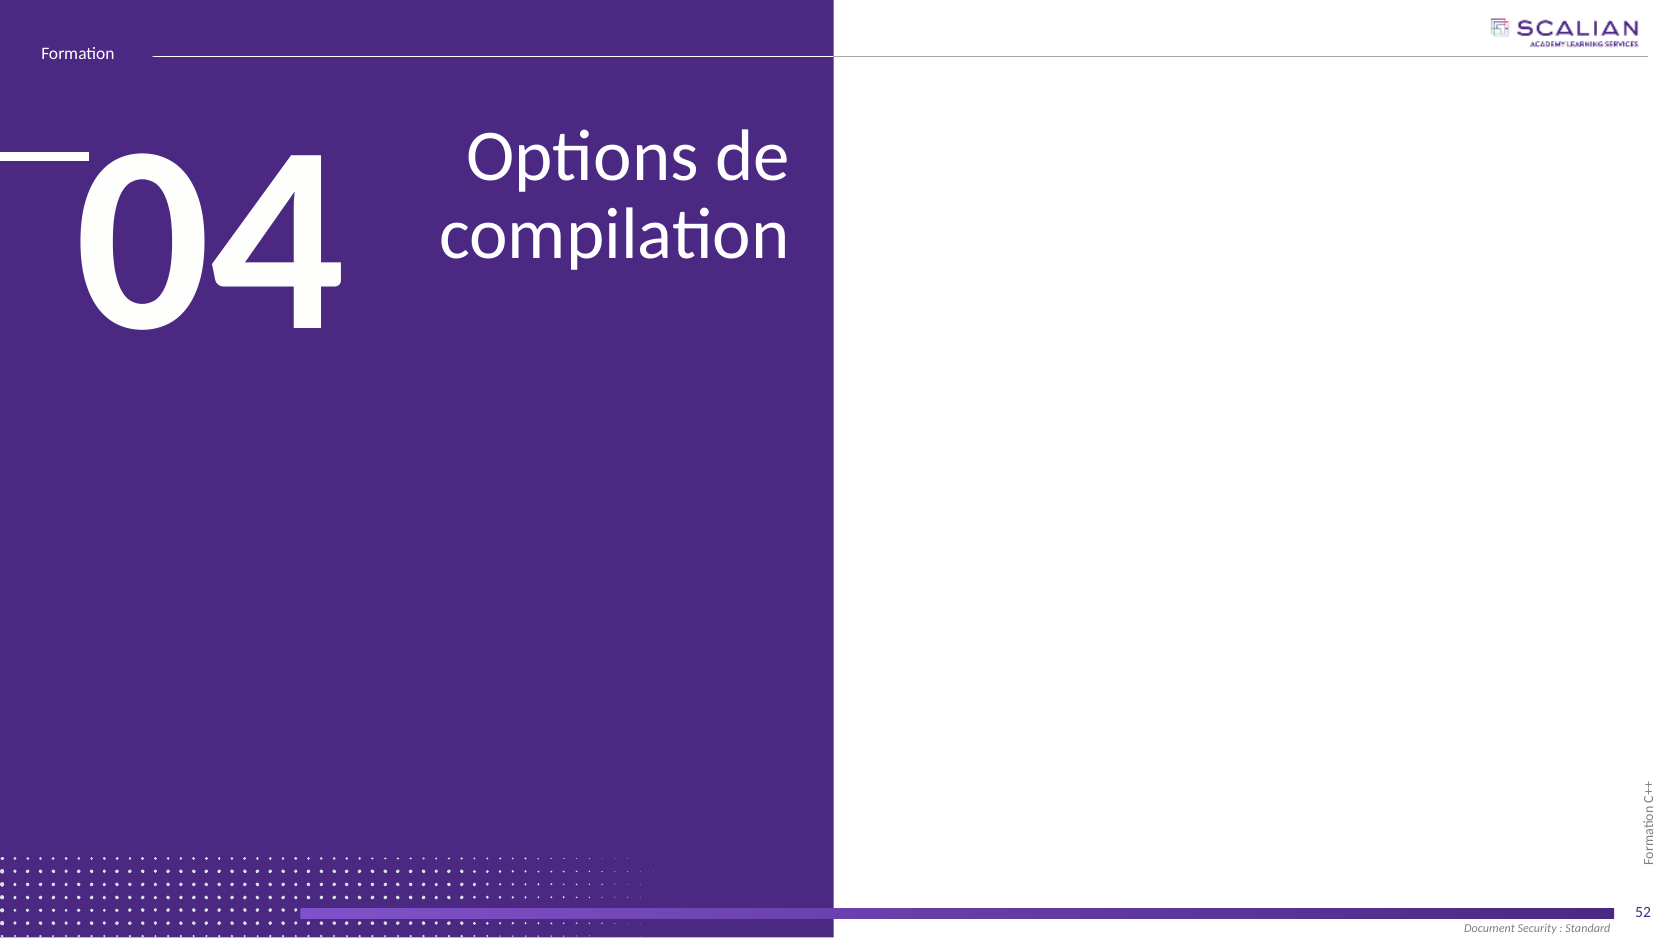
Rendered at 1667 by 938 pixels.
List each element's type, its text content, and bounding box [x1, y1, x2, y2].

title Options de compilation [746, 109, 805, 176]
picture [1477, 8, 1651, 56]
text_box 04 [60, 55, 746, 709]
